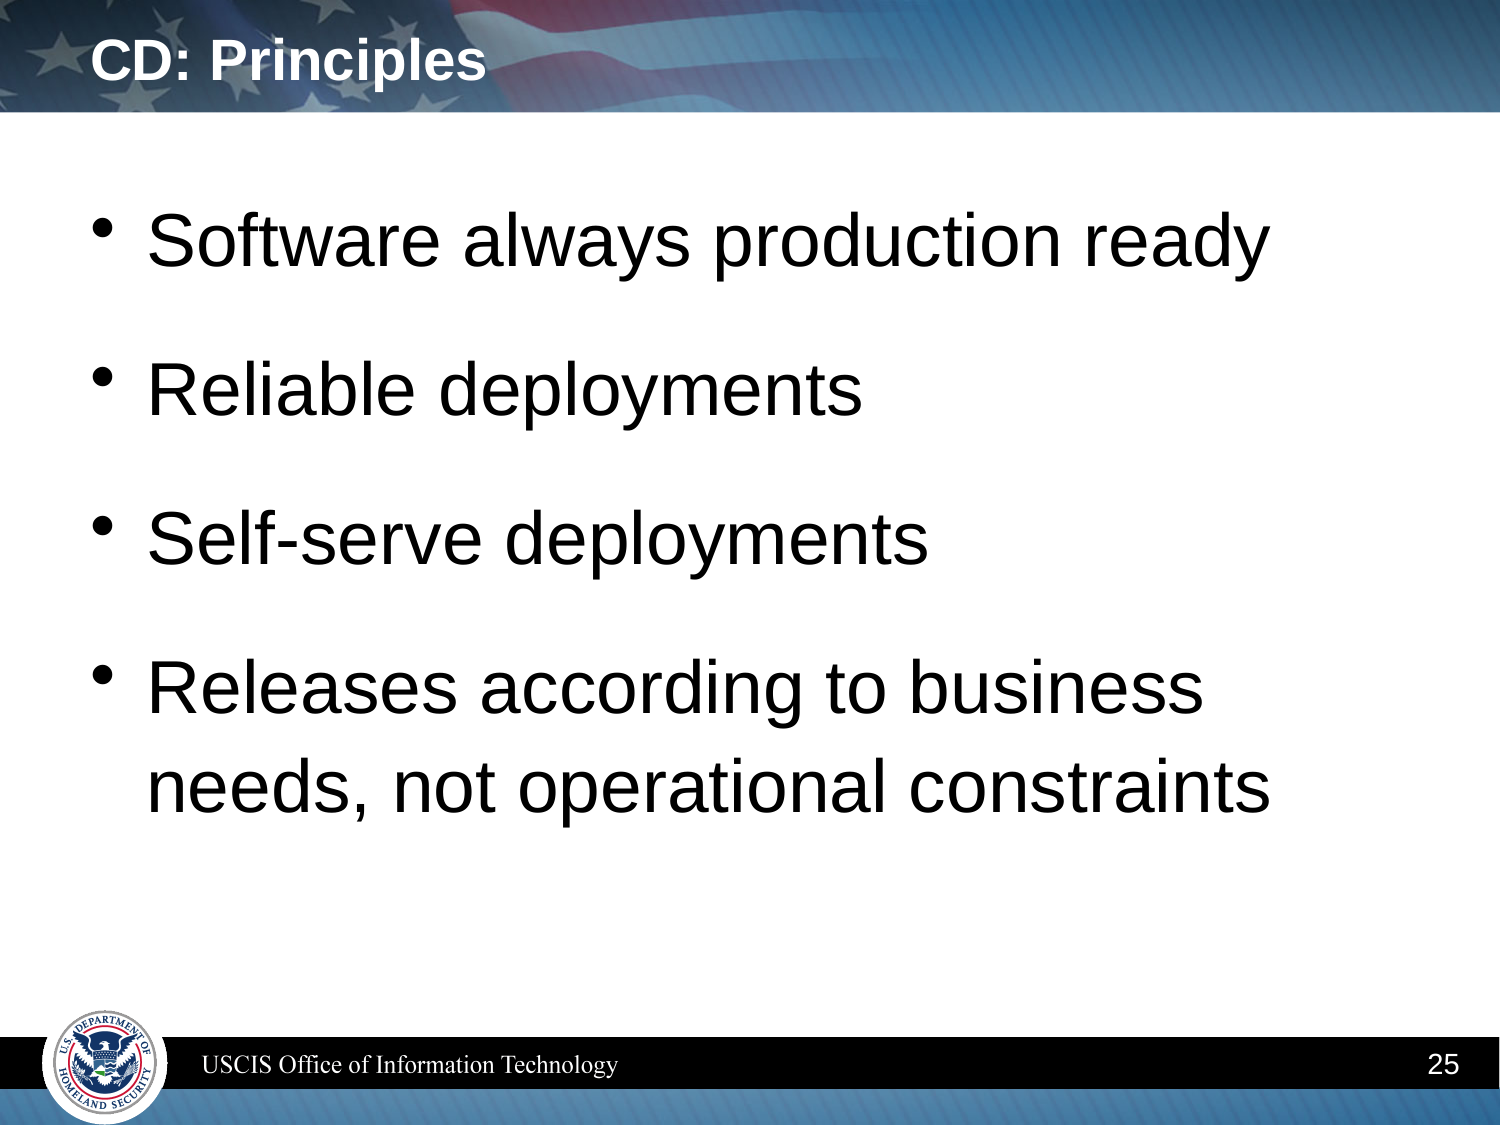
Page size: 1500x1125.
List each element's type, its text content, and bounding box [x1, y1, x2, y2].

list Software always production ready Reliable deployments Self-serve deployments Releases according to business needs, not operational constraints [75, 174, 1425, 975]
picture [0, 1000, 1500, 1125]
picture [0, 0, 1500, 112]
slide_number 25 [1227, 1037, 1475, 1090]
title CD: Principles [75, 0, 1425, 101]
